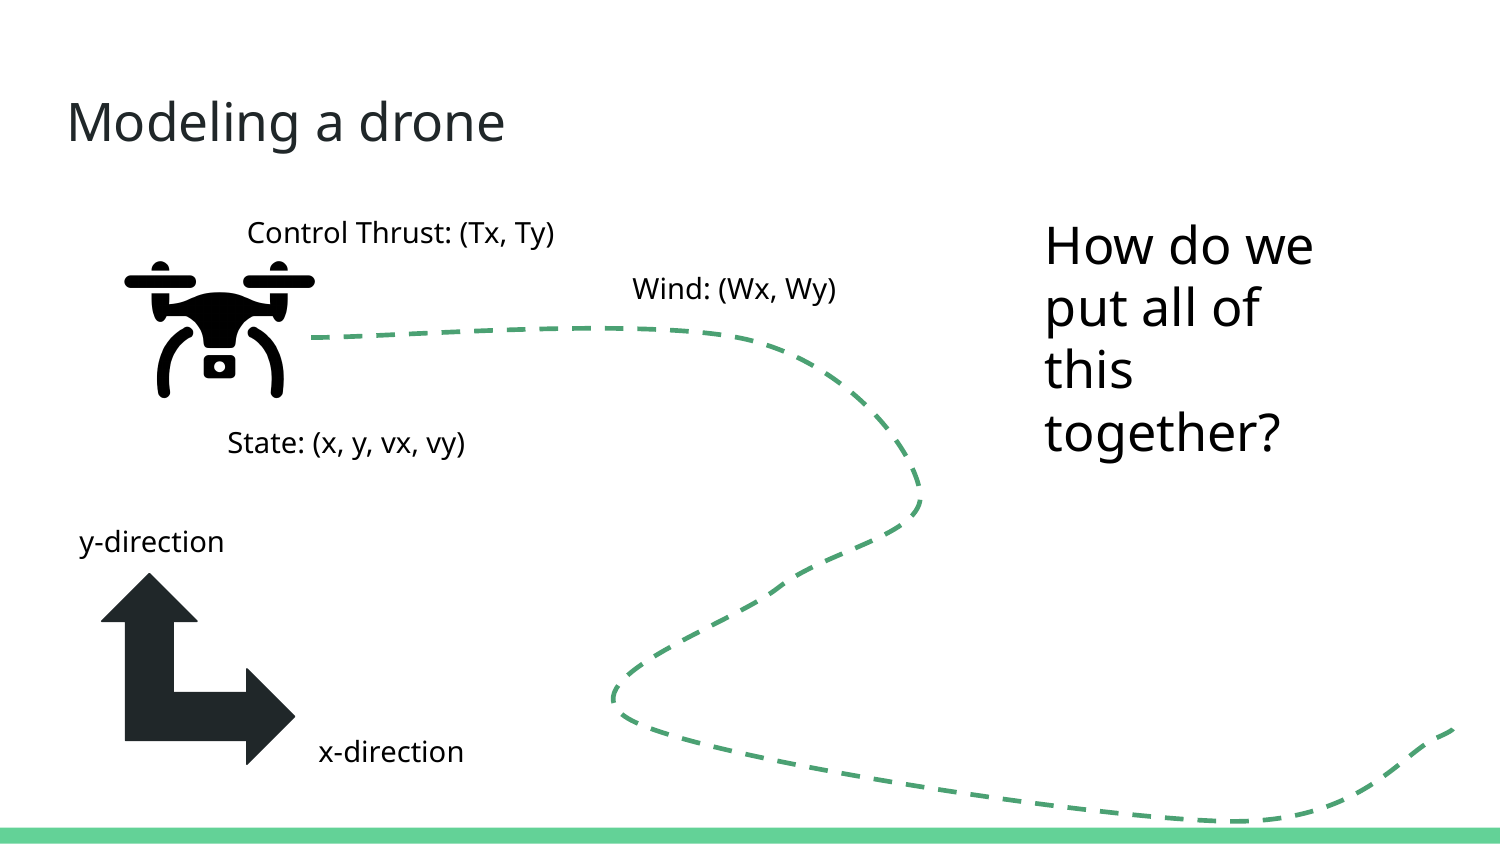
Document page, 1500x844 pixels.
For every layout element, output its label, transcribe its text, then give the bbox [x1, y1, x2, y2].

text_box x-direction [303, 718, 935, 784]
text_box How do we put all of this together? [1029, 197, 1340, 477]
text_box y-direction [64, 507, 696, 573]
text_box Wind: (Wx, Wy) [617, 255, 1249, 321]
text_box [370, 328, 1454, 822]
text_box Control Thrust: (Tx, Ty) [370, 199, 864, 265]
text_box State: (x, y, vx, vy) [370, 409, 844, 475]
title Modeling a drone [51, 72, 1449, 167]
text_box [101, 573, 295, 765]
picture [74, 184, 365, 476]
